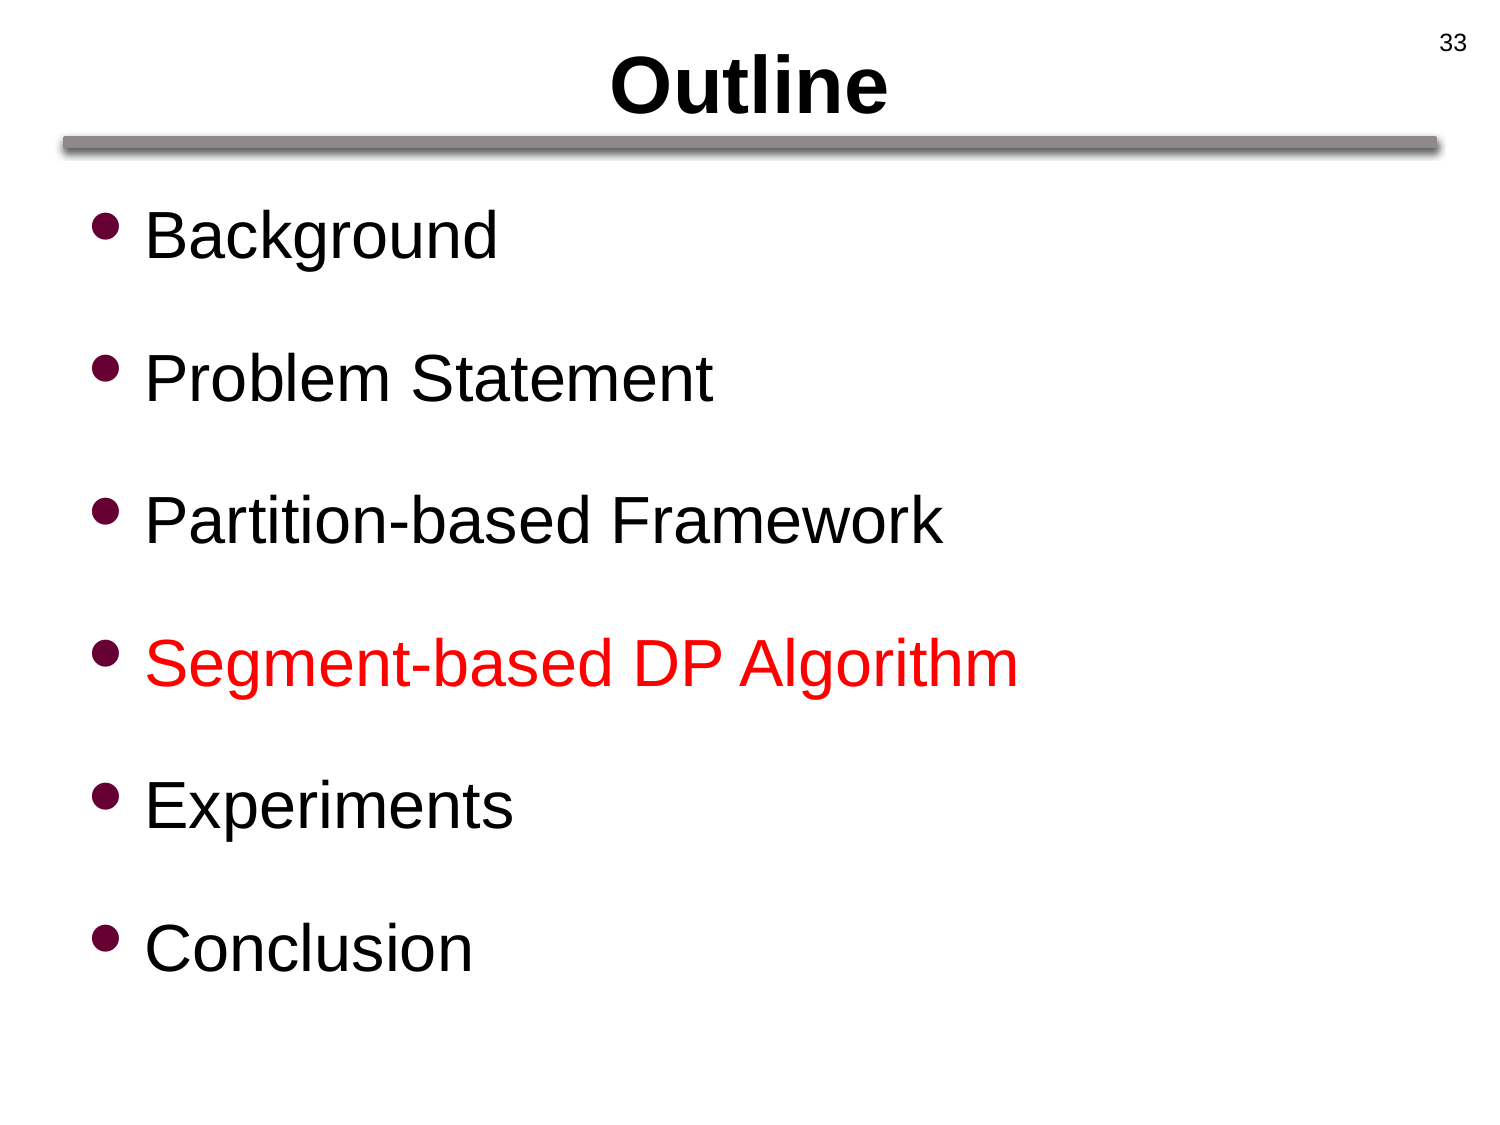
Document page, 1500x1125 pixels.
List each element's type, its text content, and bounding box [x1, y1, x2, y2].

list Background Problem Statement Partition-based Framework Segment-based DP Algorithm Experiments Conclusion [73, 184, 1424, 1059]
slide_number 33 [1131, 18, 1483, 62]
title Outline [75, 20, 1425, 138]
